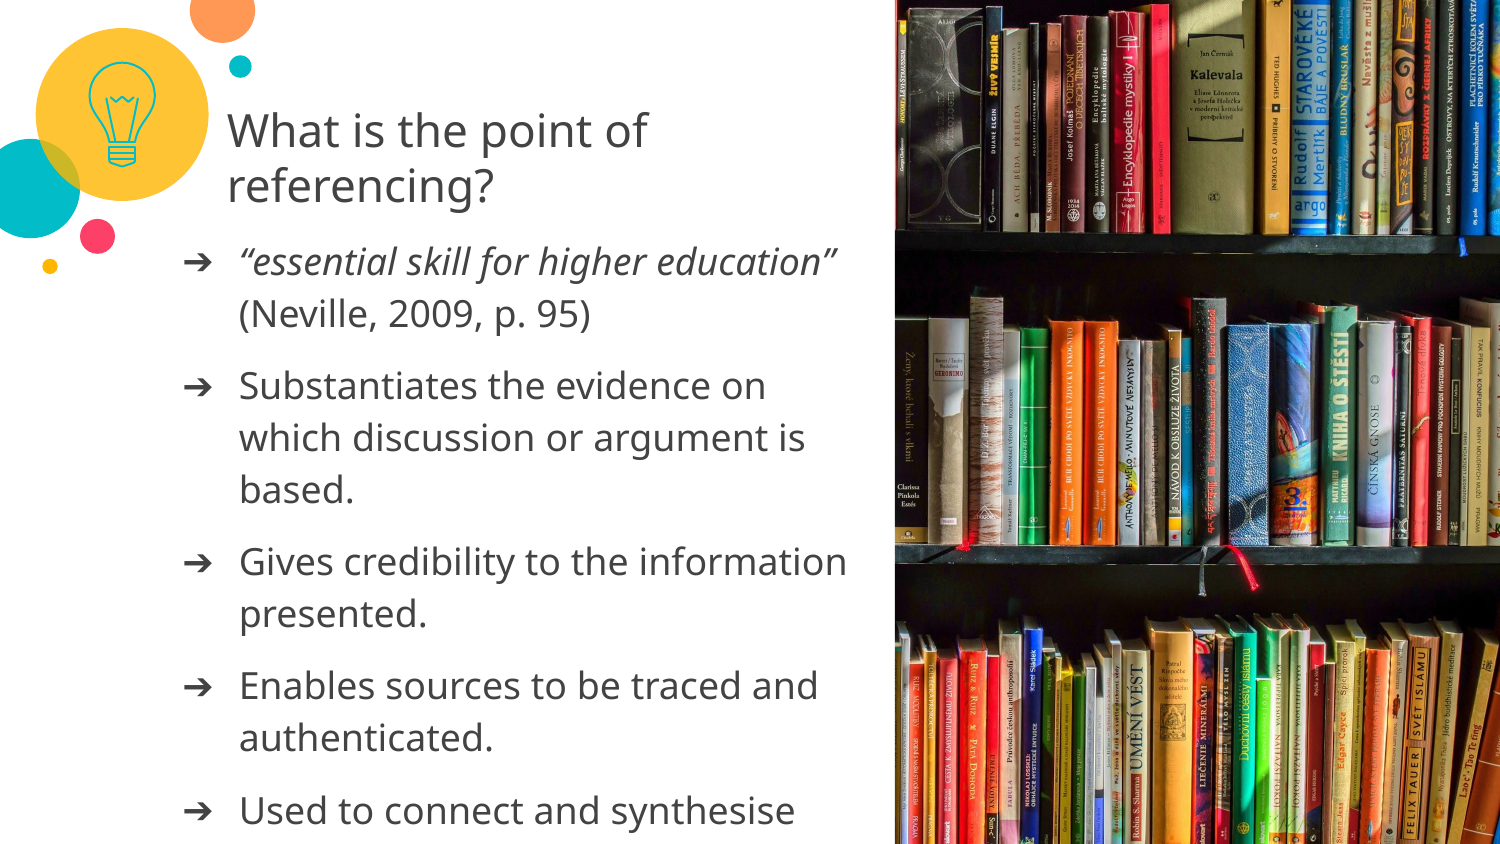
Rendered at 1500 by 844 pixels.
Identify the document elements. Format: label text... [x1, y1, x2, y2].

text_box “essential skill for higher education” (Neville, 2009, p. 95) Substantiates the evidence on which discussion or argument is based. Gives credibility to the information presented. Enables sources to be traced and authenticated. Used to connect and synthesise ideas. [148, 216, 889, 818]
subtitle What is the point of referencing? [211, 86, 889, 205]
picture [894, 0, 1500, 844]
